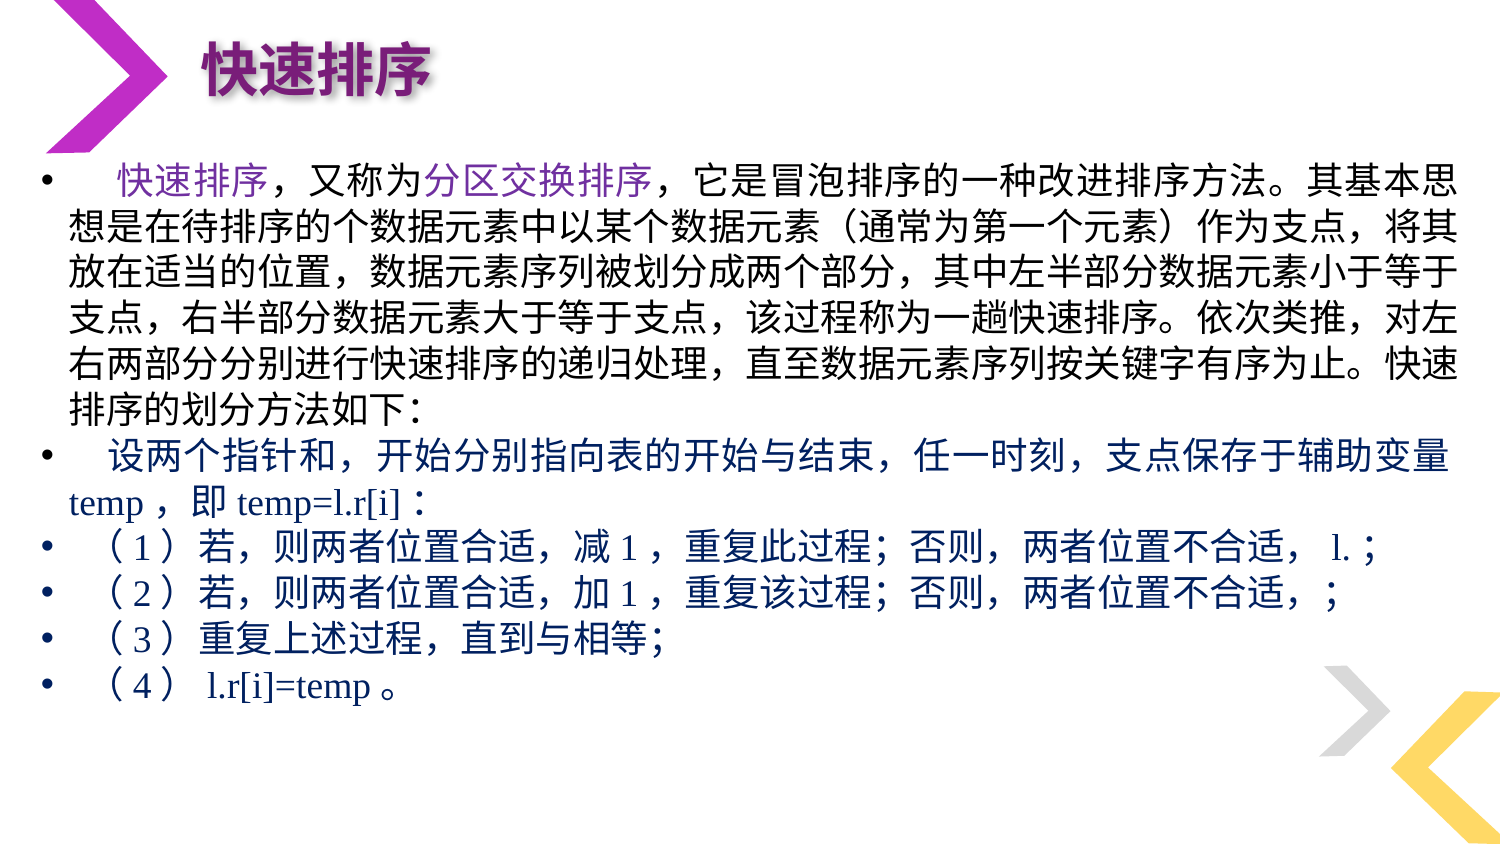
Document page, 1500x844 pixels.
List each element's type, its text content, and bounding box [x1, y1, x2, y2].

list 快速排序 [188, 35, 1214, 111]
